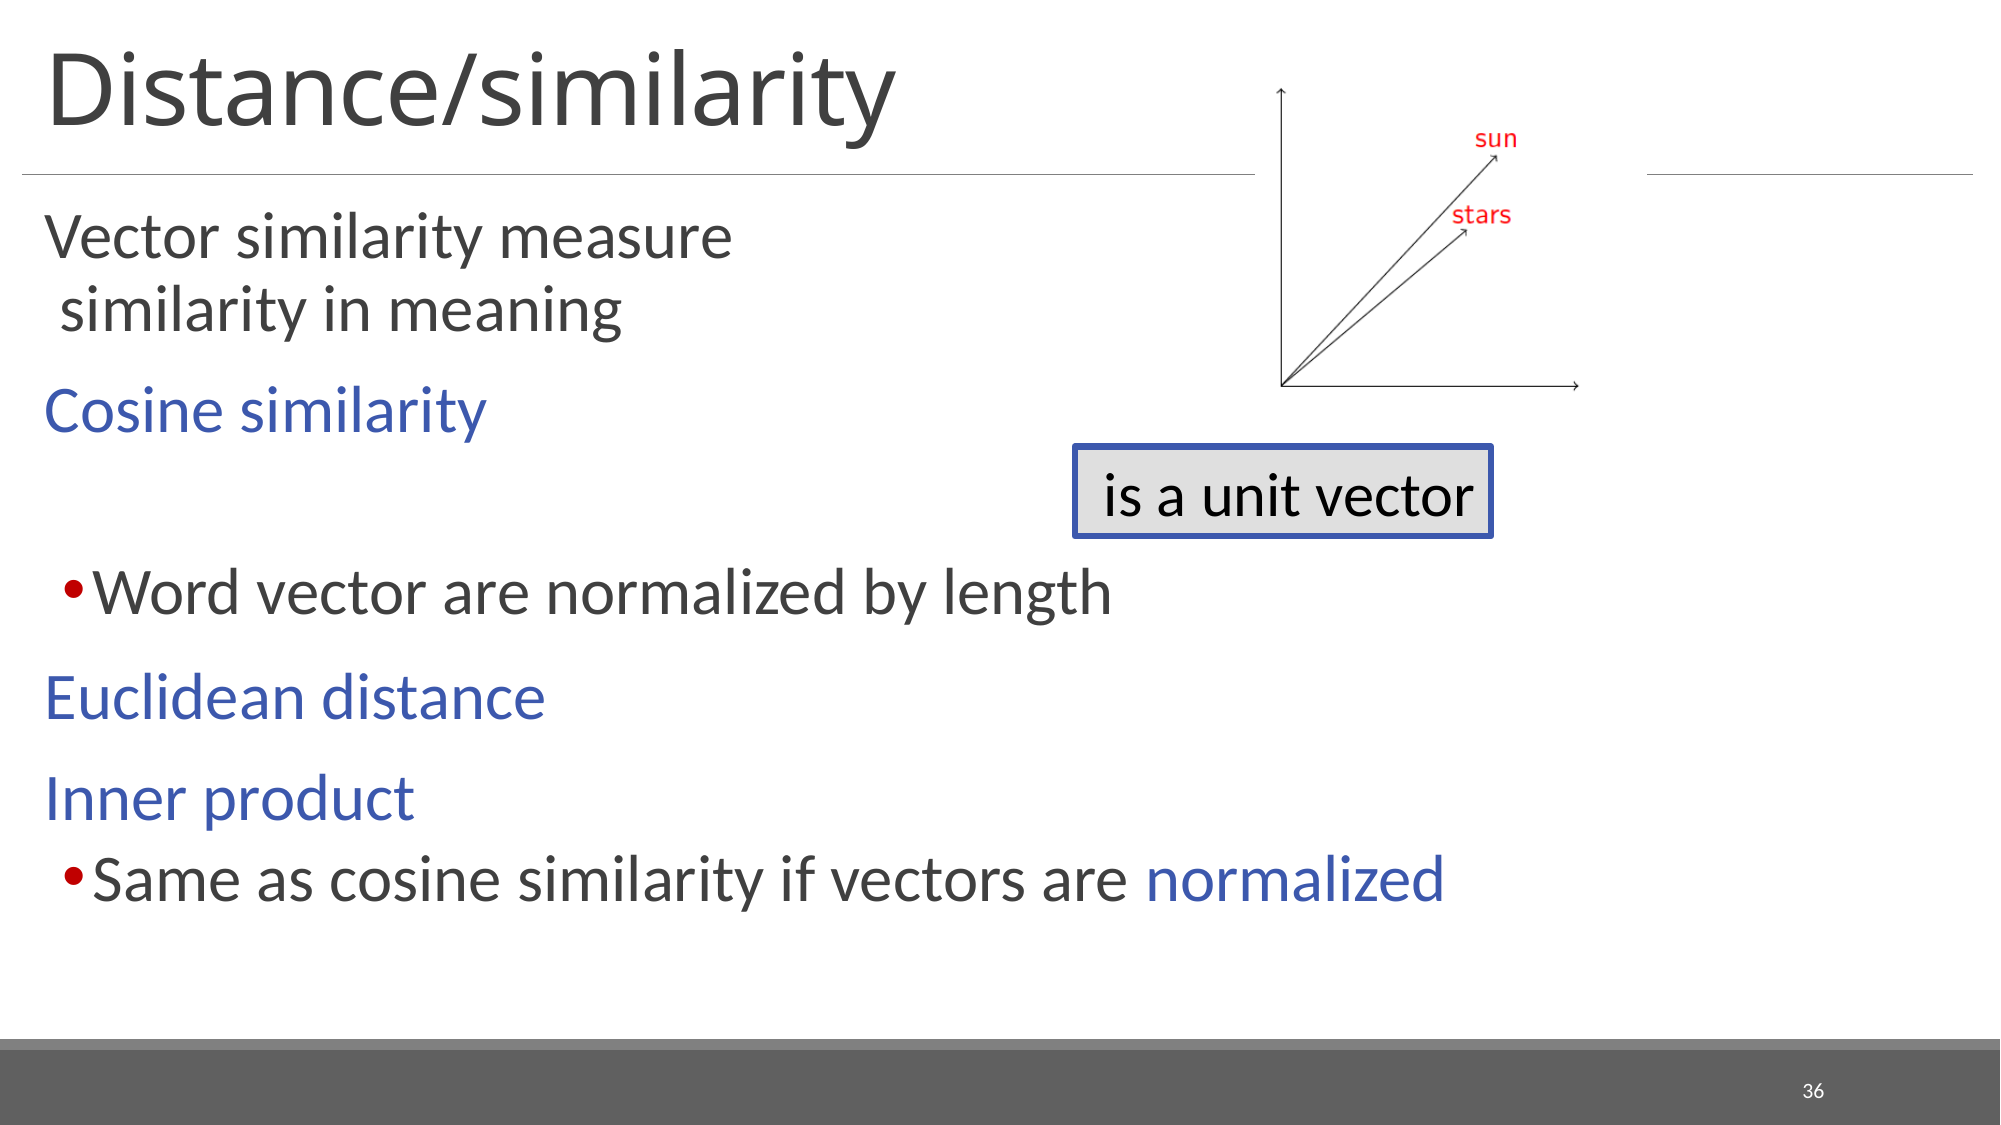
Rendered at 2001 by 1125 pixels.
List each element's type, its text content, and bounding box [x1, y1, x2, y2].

slide_number 36 [1624, 1059, 1840, 1120]
picture [1254, 59, 1648, 432]
title Distance/similarity [29, 22, 1969, 154]
